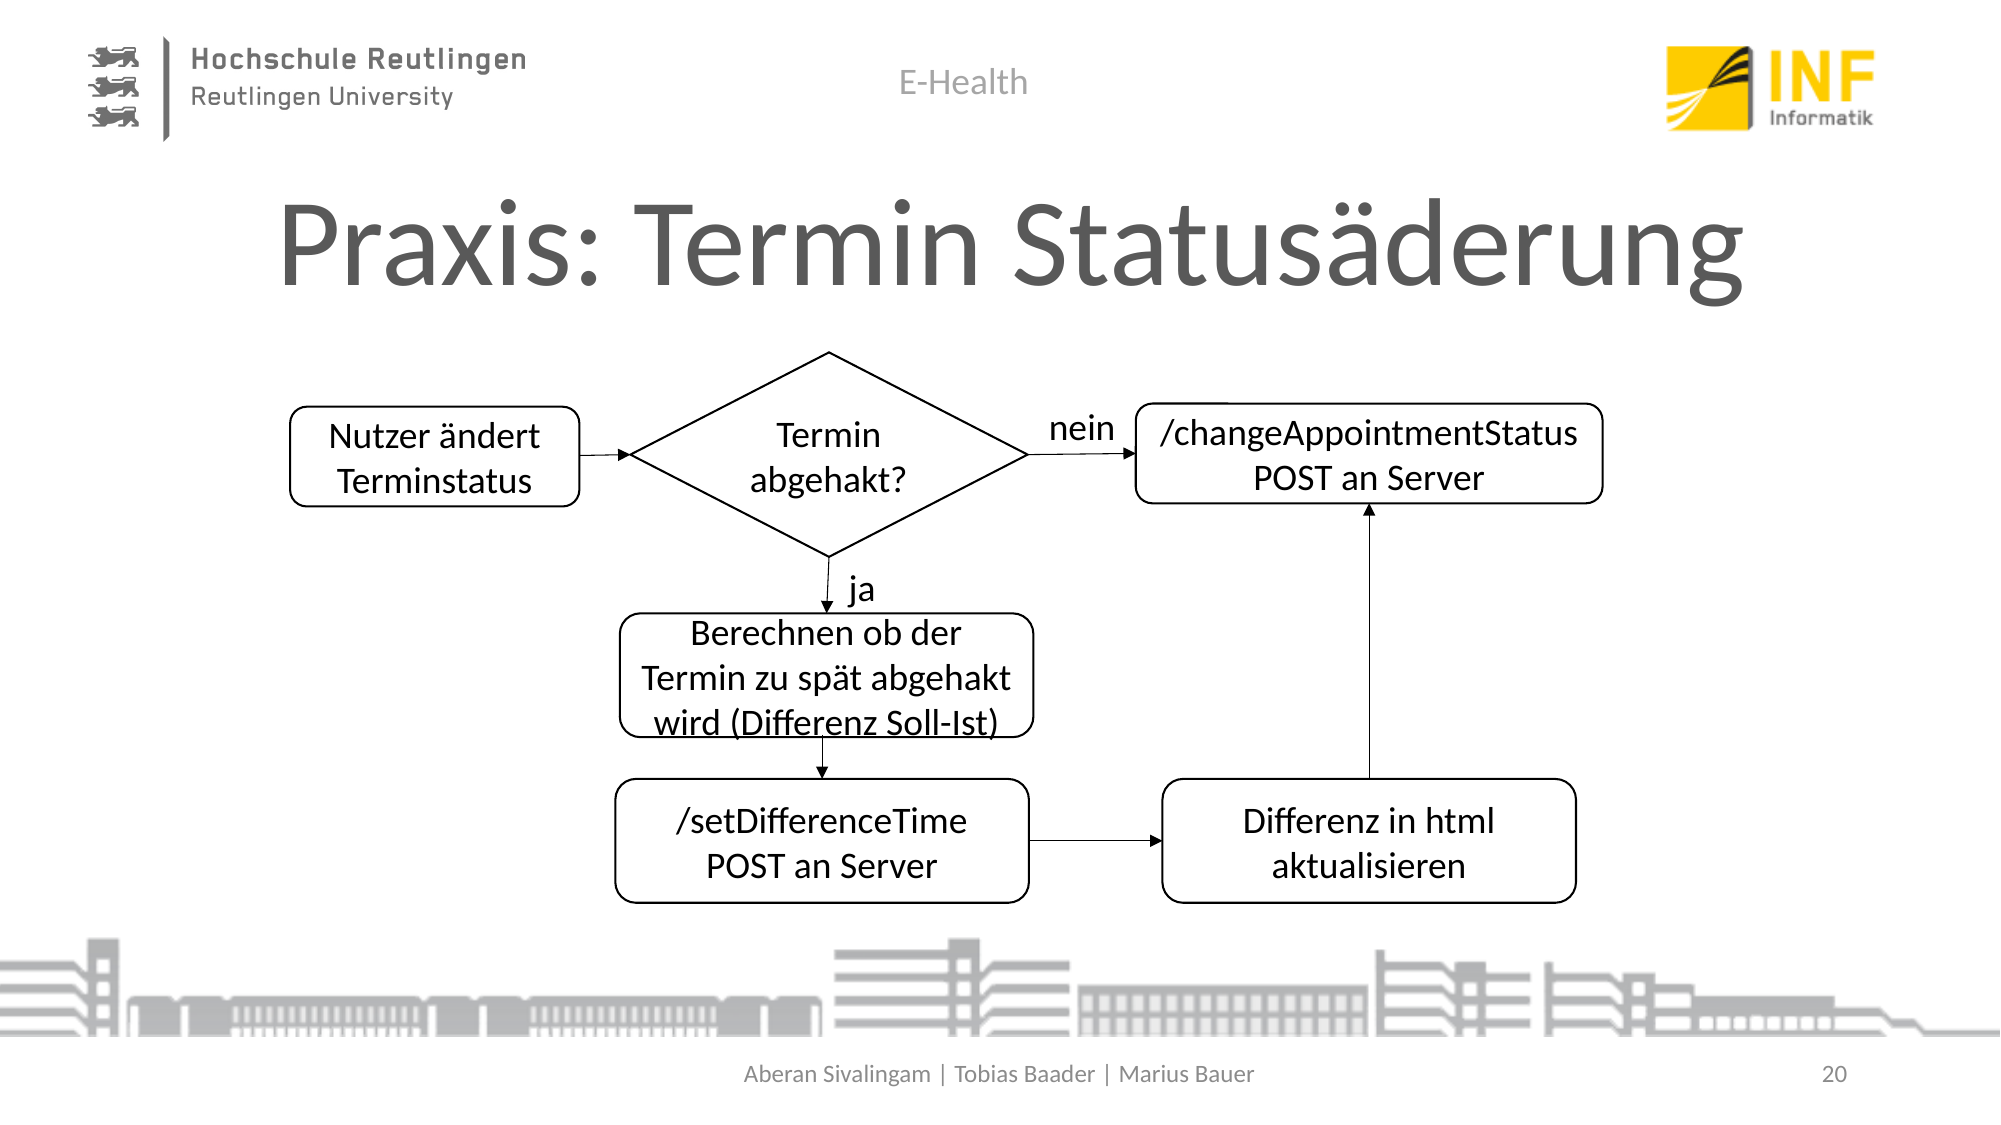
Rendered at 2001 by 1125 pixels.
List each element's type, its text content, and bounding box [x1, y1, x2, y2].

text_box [826, 556, 830, 614]
footer Aberan Sivalingam | Tobias Baader | Marius Bauer [662, 1042, 1338, 1103]
slide_number 20 [1412, 1042, 1863, 1103]
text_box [0, 36, 2000, 1037]
